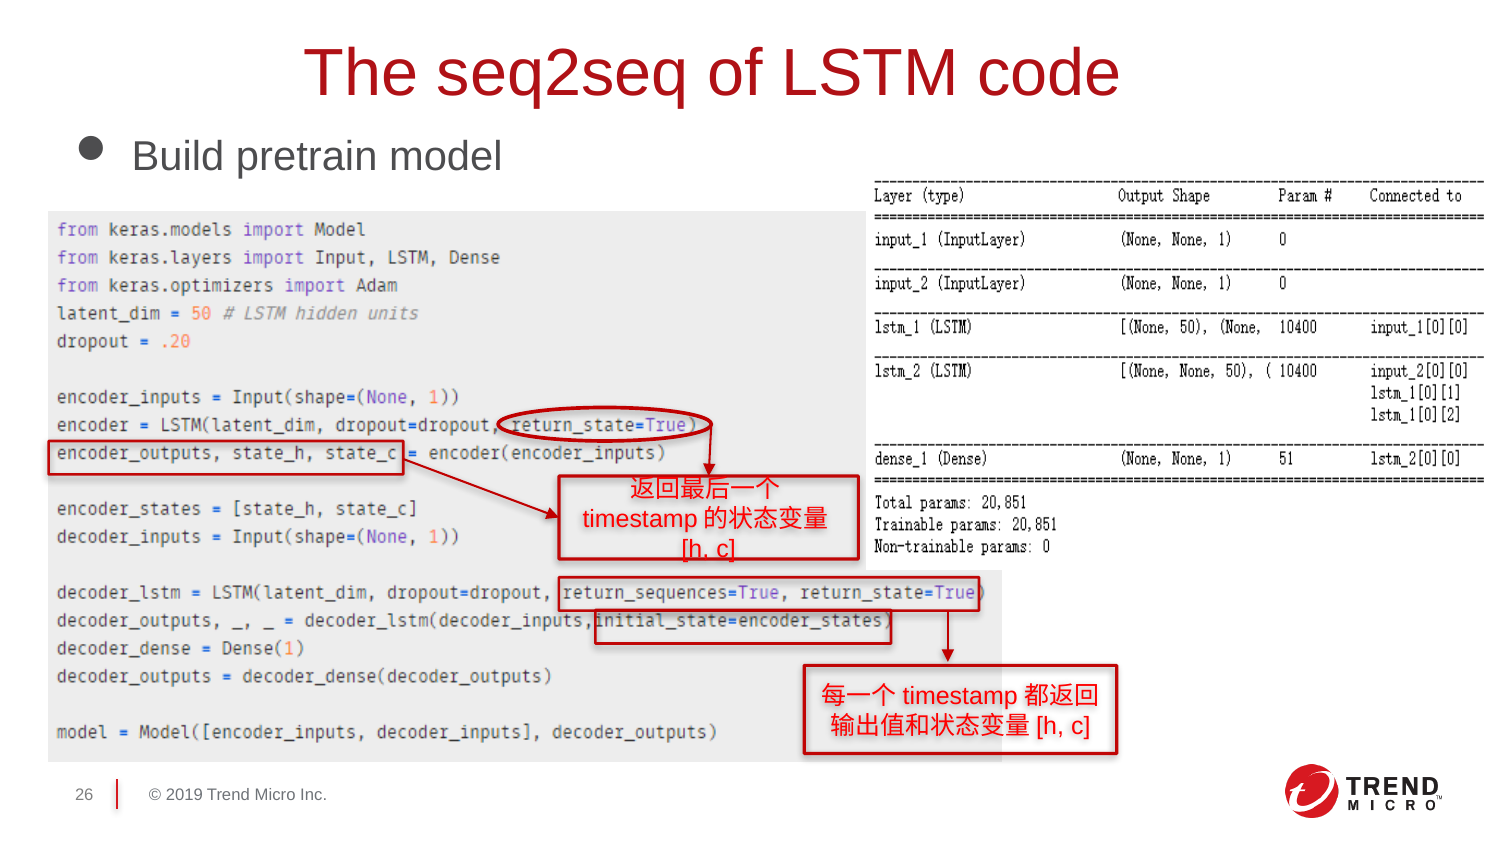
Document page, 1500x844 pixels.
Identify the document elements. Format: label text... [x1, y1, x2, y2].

text_box 每一个timestamp都返回输出值和状态变量[h, c] [1005, 665, 1117, 754]
picture [48, 171, 1486, 762]
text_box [708, 423, 712, 477]
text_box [403, 458, 560, 518]
title The seq2seq of LSTM code [75, 32, 1389, 121]
text_box Build pretrain model [60, 121, 530, 187]
picture [1285, 764, 1442, 818]
